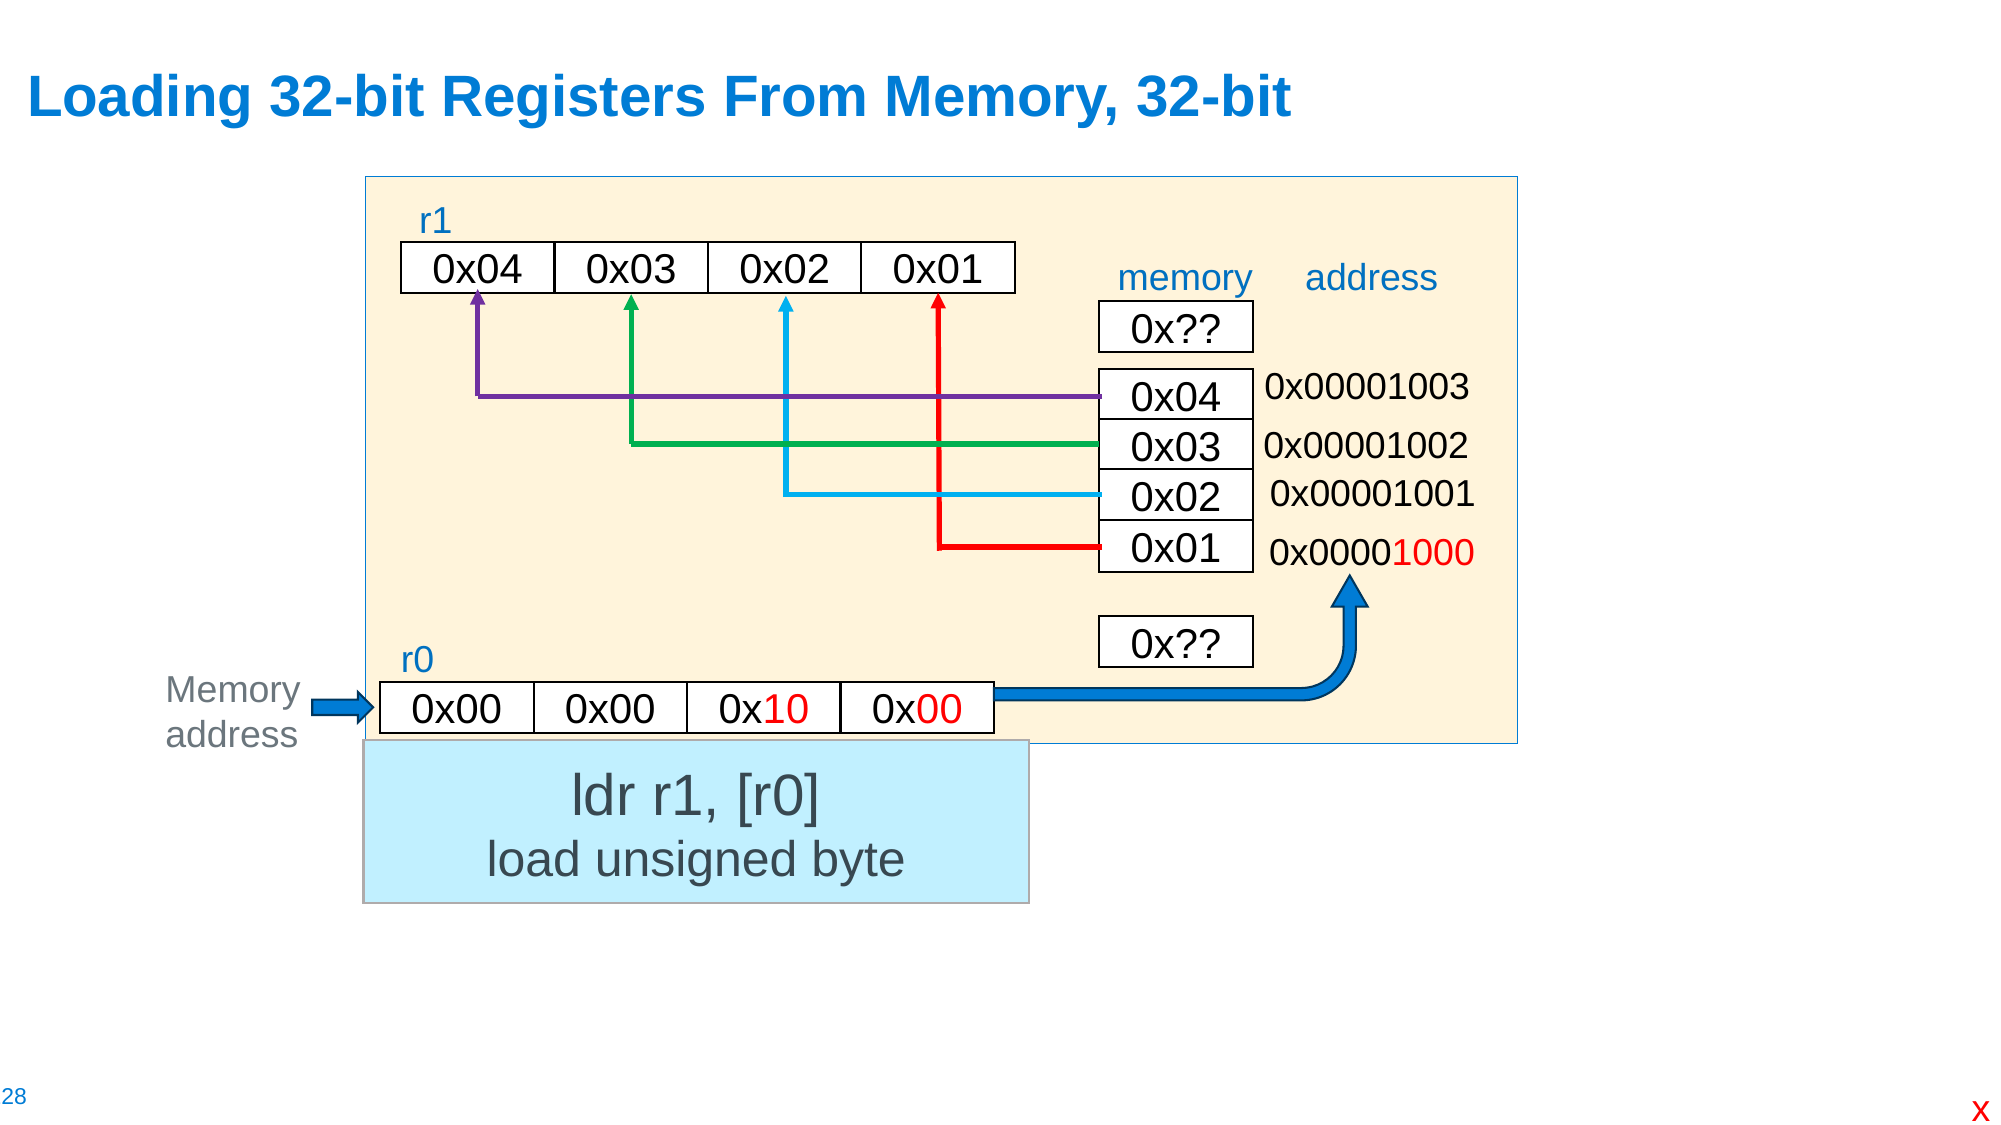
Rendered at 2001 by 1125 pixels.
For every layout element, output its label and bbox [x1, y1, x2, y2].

text_box [149, 176, 1518, 904]
title [12, 19, 1987, 137]
text_box [1956, 1076, 2000, 1125]
